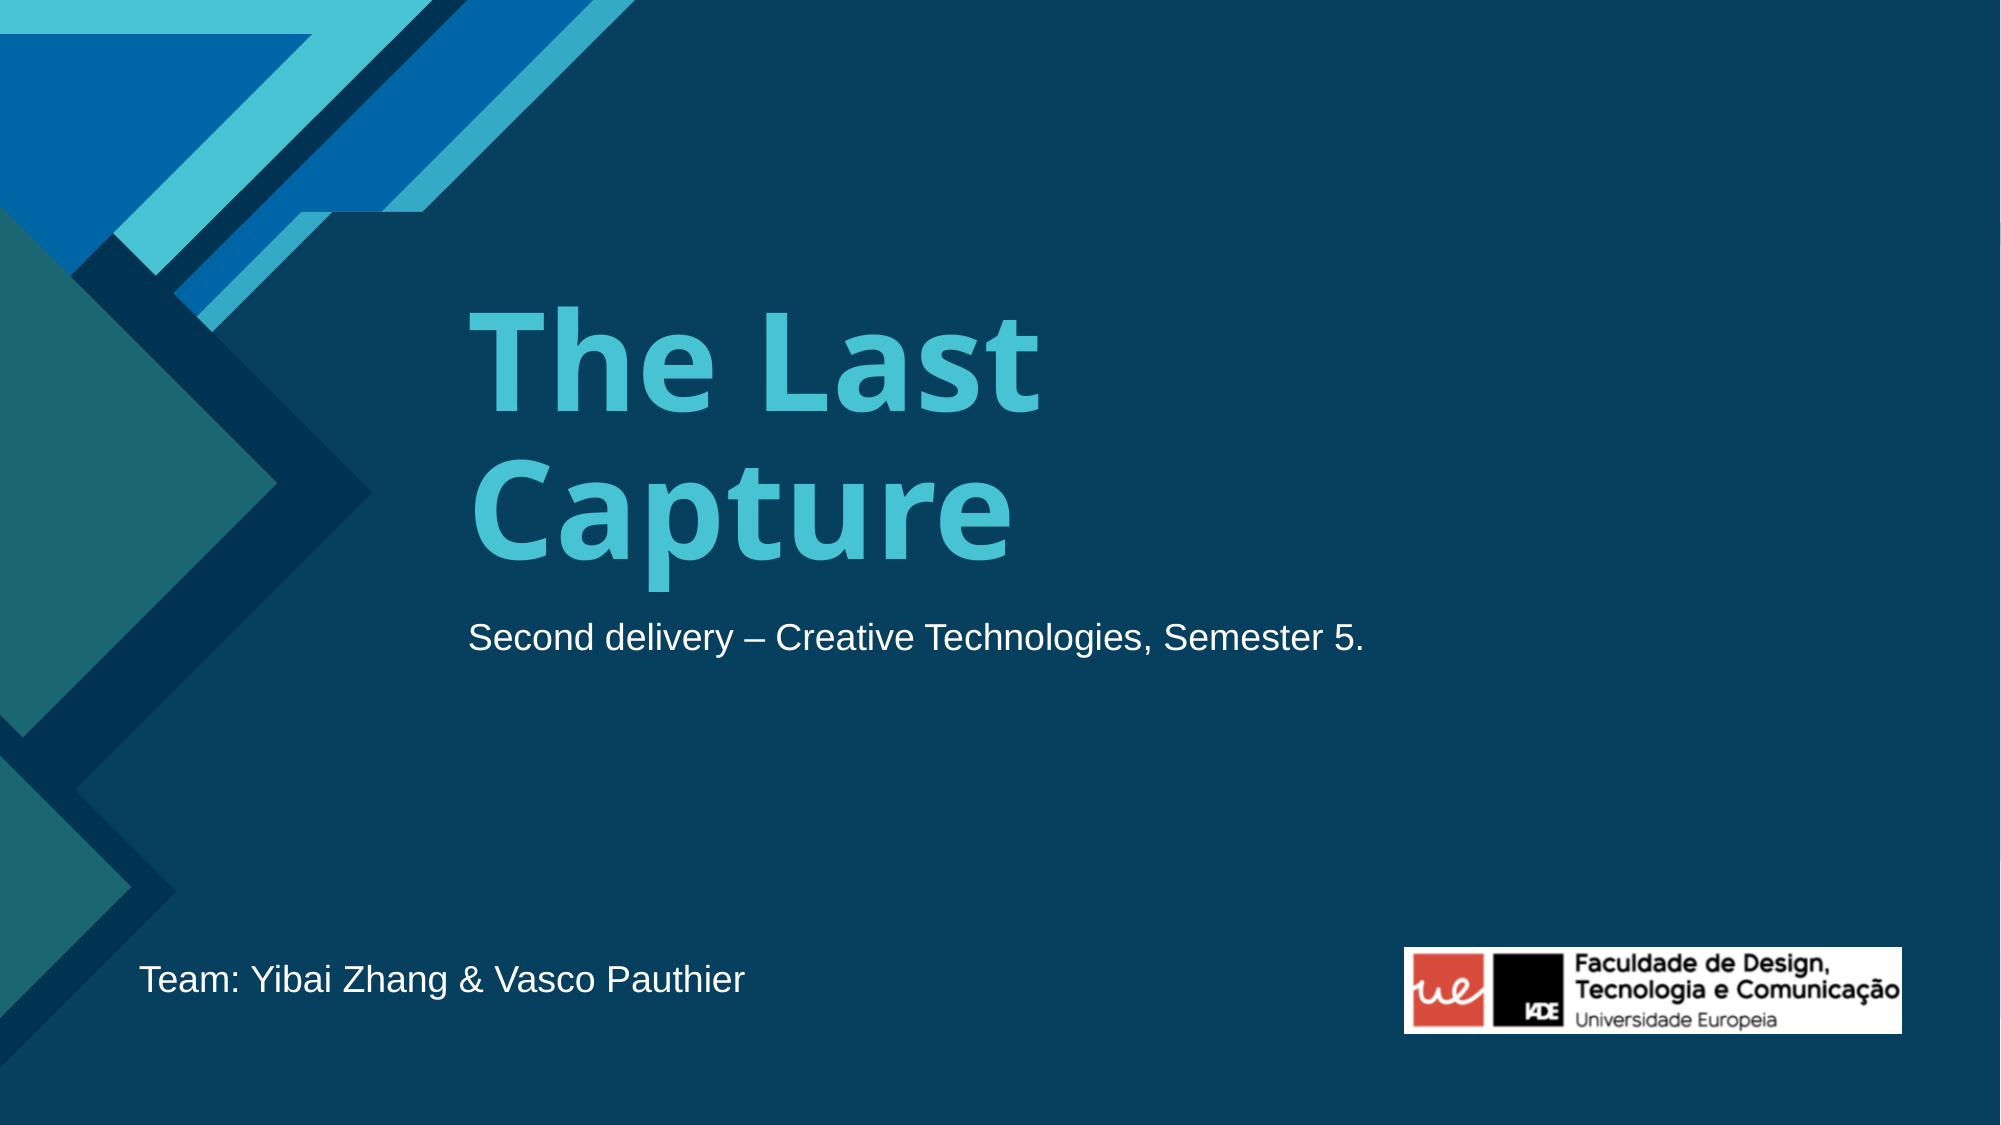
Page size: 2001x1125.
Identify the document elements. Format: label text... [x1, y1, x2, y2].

picture [987, 321, 1037, 393]
picture [470, 313, 543, 393]
picture [922, 335, 978, 393]
picture [558, 307, 626, 393]
subtitle Second delivery – Creative Technologies, Semester 5. [453, 610, 1614, 753]
title The Last Capture [453, 393, 1614, 597]
picture [1405, 948, 1901, 1033]
picture [767, 313, 787, 393]
text_box Team: Yibai Zhang & Vasco Pauthier [123, 947, 783, 1008]
picture [838, 335, 904, 393]
picture [644, 335, 712, 393]
